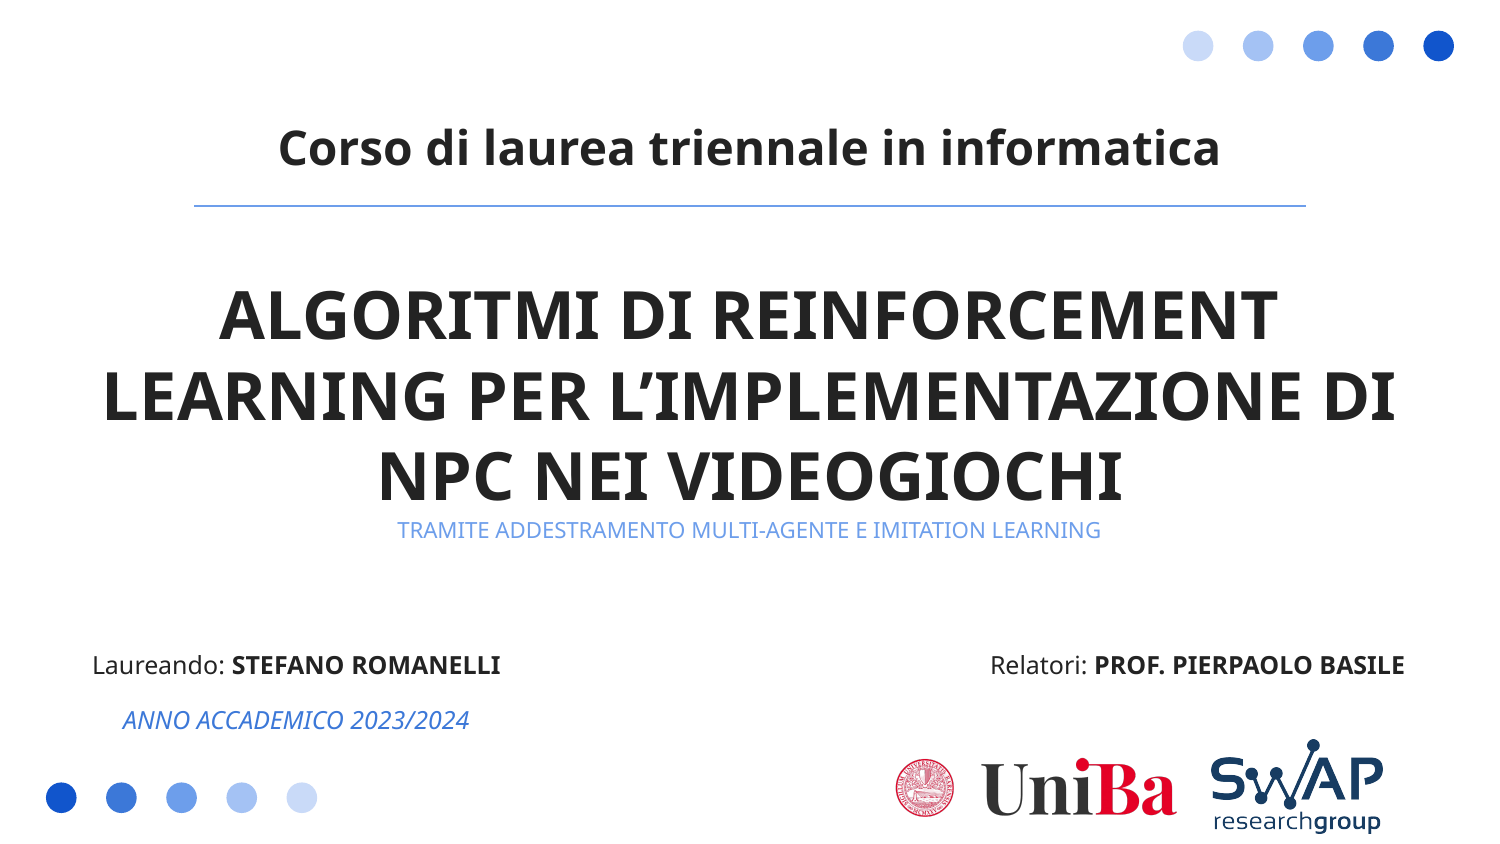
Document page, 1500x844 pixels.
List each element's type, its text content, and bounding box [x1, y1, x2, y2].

text_box ANNO ACCADEMICO 2023/2024 [83, 702, 510, 738]
picture [1211, 739, 1383, 834]
text_box TRAMITE ADDESTRAMENTO MULTI-AGENTE E IMITATION LEARNING [358, 508, 1142, 550]
text_box Relatori: PROF. PIERPAOLO BASILE [974, 646, 1432, 682]
title Corso di laurea triennale in informatica [81, 84, 1419, 191]
text_box ALGORITMI DI REINFORCEMENT LEARNING PER L’IMPLEMENTAZIONE DI NPC NEI VIDEOGIOCHI [68, 239, 1432, 529]
picture [892, 749, 1183, 824]
text_box Laureando: STEFANO ROMANELLI [68, 646, 526, 682]
